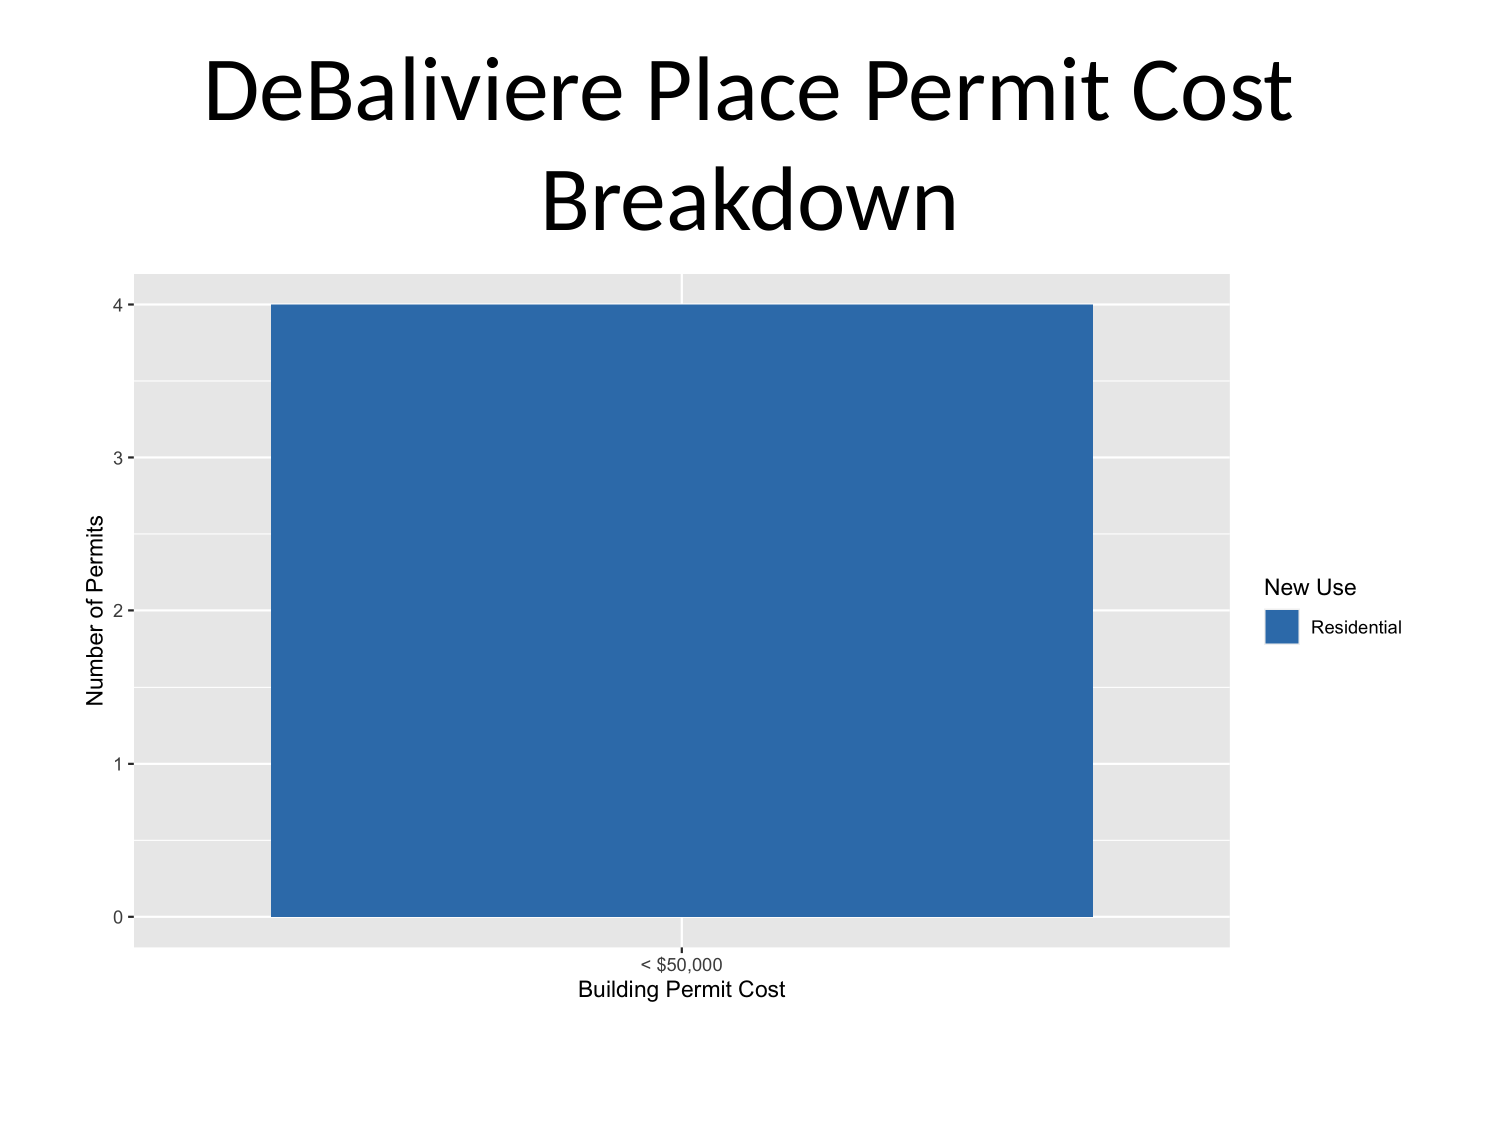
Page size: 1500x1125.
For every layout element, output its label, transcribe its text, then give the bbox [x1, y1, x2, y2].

title DeBaliviere Place Permit Cost Breakdown [75, 45, 1425, 233]
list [74, 262, 1426, 1013]
